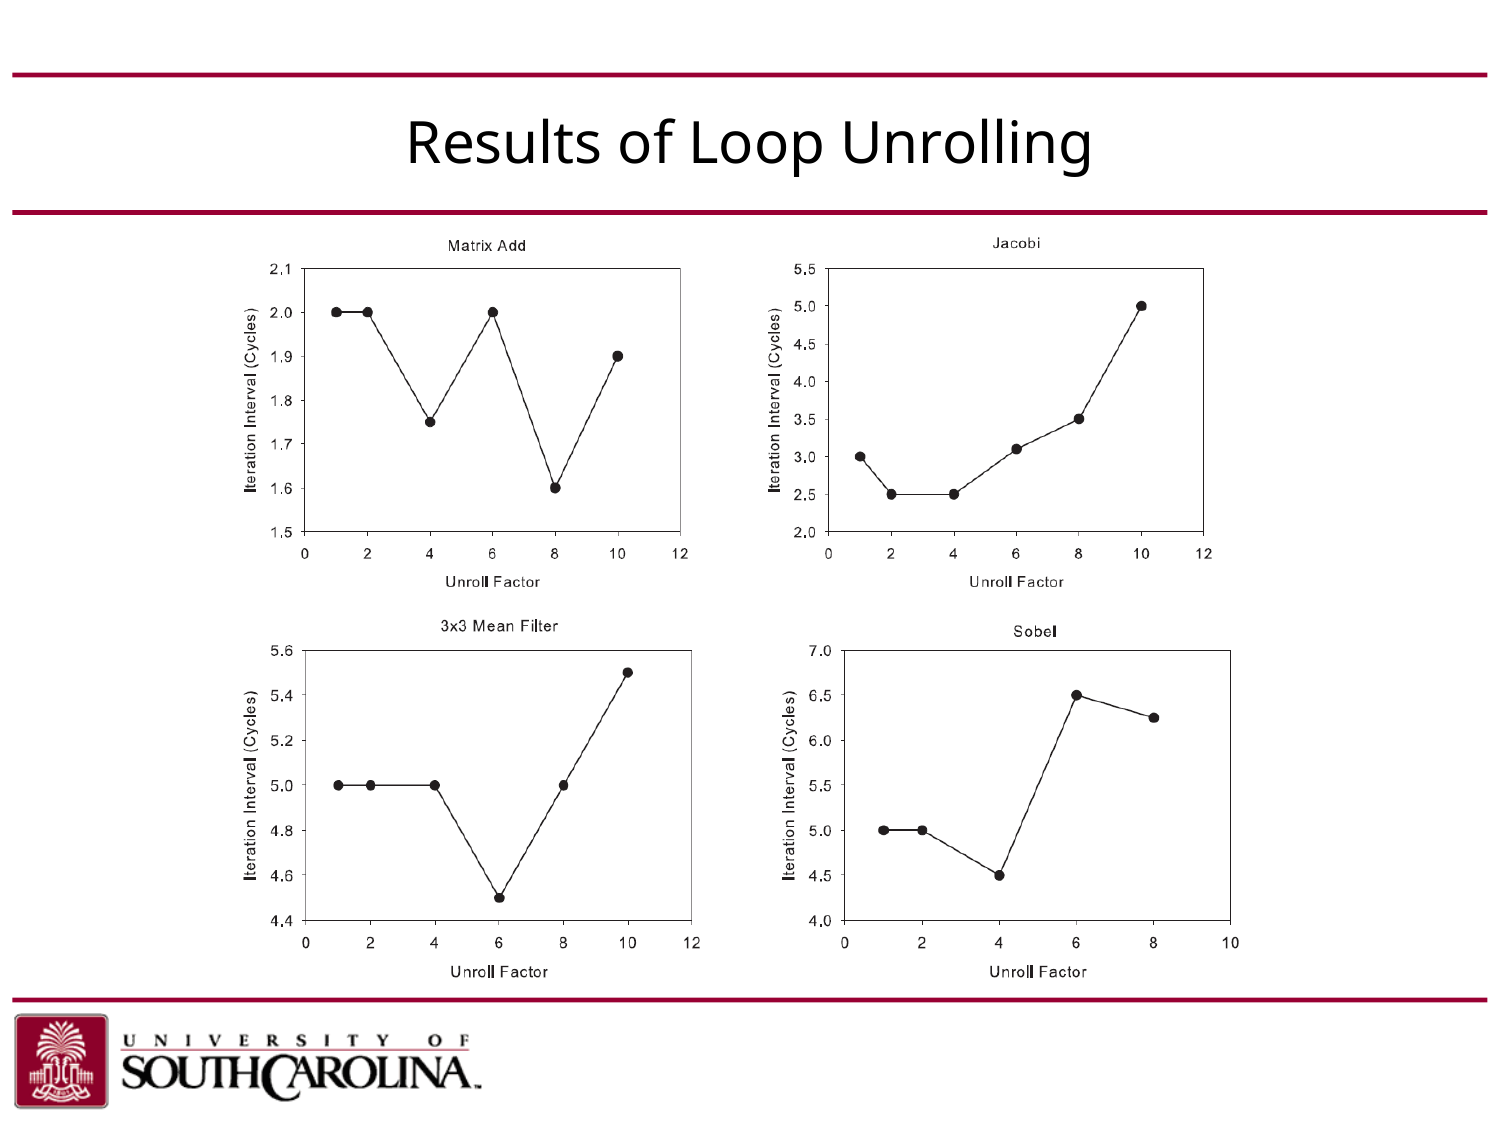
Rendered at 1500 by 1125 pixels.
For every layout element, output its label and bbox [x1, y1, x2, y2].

picture [12, 1012, 488, 1112]
picture [224, 224, 1226, 598]
title [74, 74, 1426, 206]
list [237, 612, 1257, 986]
